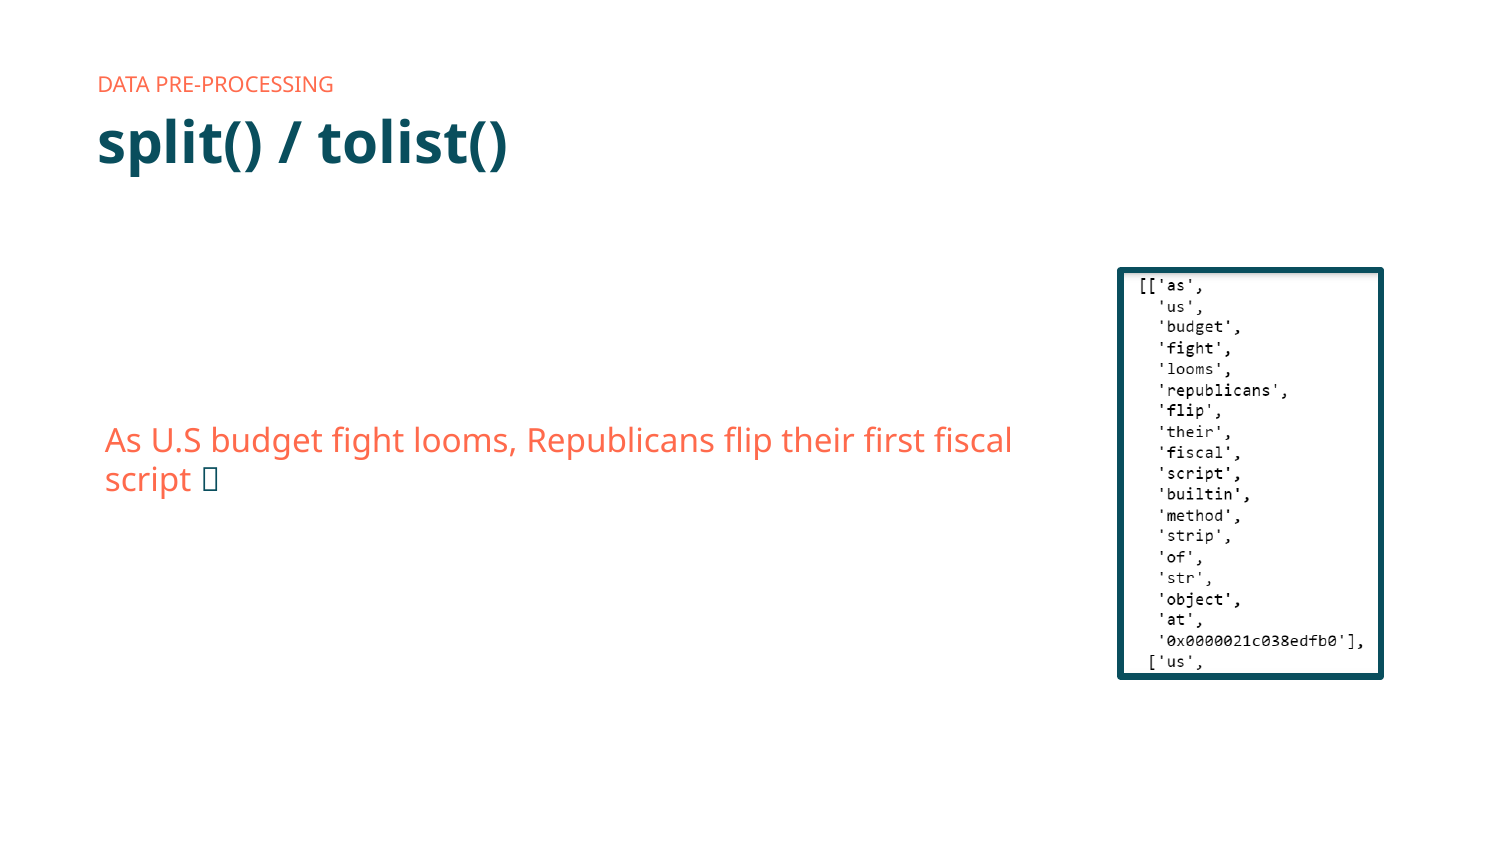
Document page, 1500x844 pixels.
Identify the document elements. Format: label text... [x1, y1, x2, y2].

list Data Pre-processing [89, 54, 1389, 102]
picture [1123, 273, 1378, 674]
title split() / tolist() [89, 102, 1389, 180]
text_box As U.S budget fight looms, Republicans flip their first fiscal script  [89, 414, 1078, 474]
